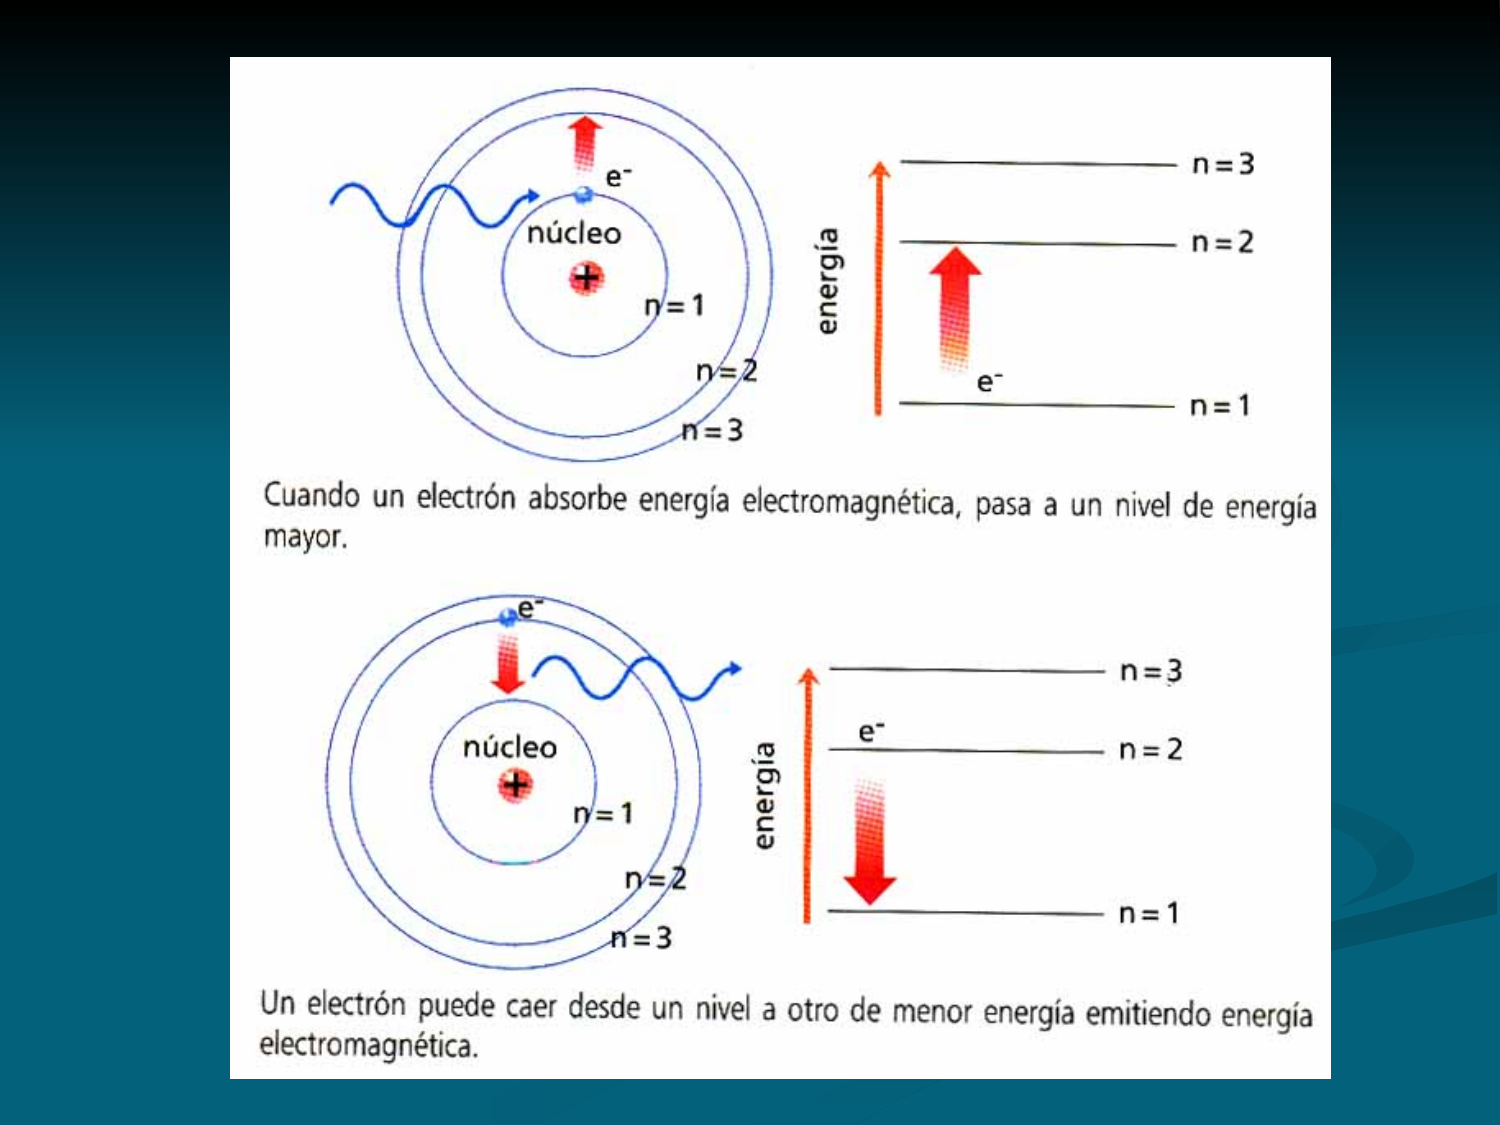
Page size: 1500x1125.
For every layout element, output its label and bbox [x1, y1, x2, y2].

picture [229, 56, 1331, 1078]
